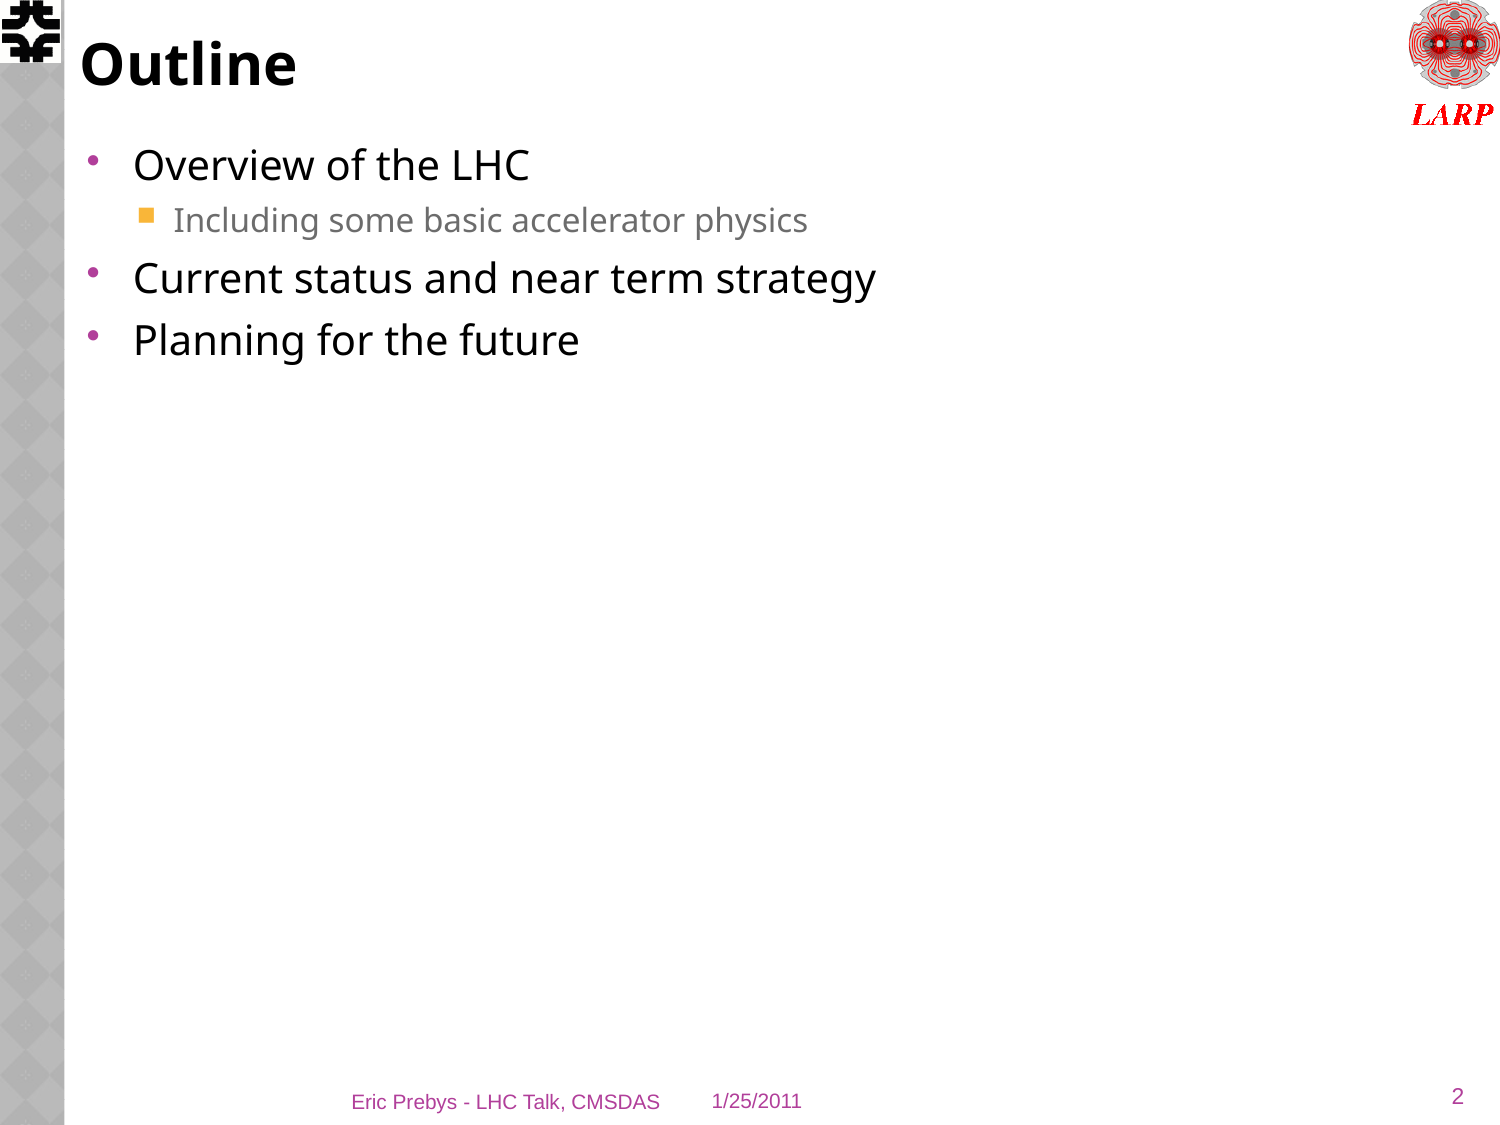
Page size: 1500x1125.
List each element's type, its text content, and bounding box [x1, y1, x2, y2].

list Overview of the LHC Including some basic accelerator physics Current status and near term strategy Planning for the future [72, 131, 1444, 638]
picture [1406, 0, 1500, 125]
title Outline [72, 24, 1428, 98]
slide_number 2 [1367, 1071, 1465, 1110]
picture [0, 0, 61, 63]
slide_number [696, 1075, 1025, 1114]
footer Eric Prebys - LHC Talk, CMSDAS [75, 1075, 675, 1114]
text_box [0, 0, 65, 1125]
